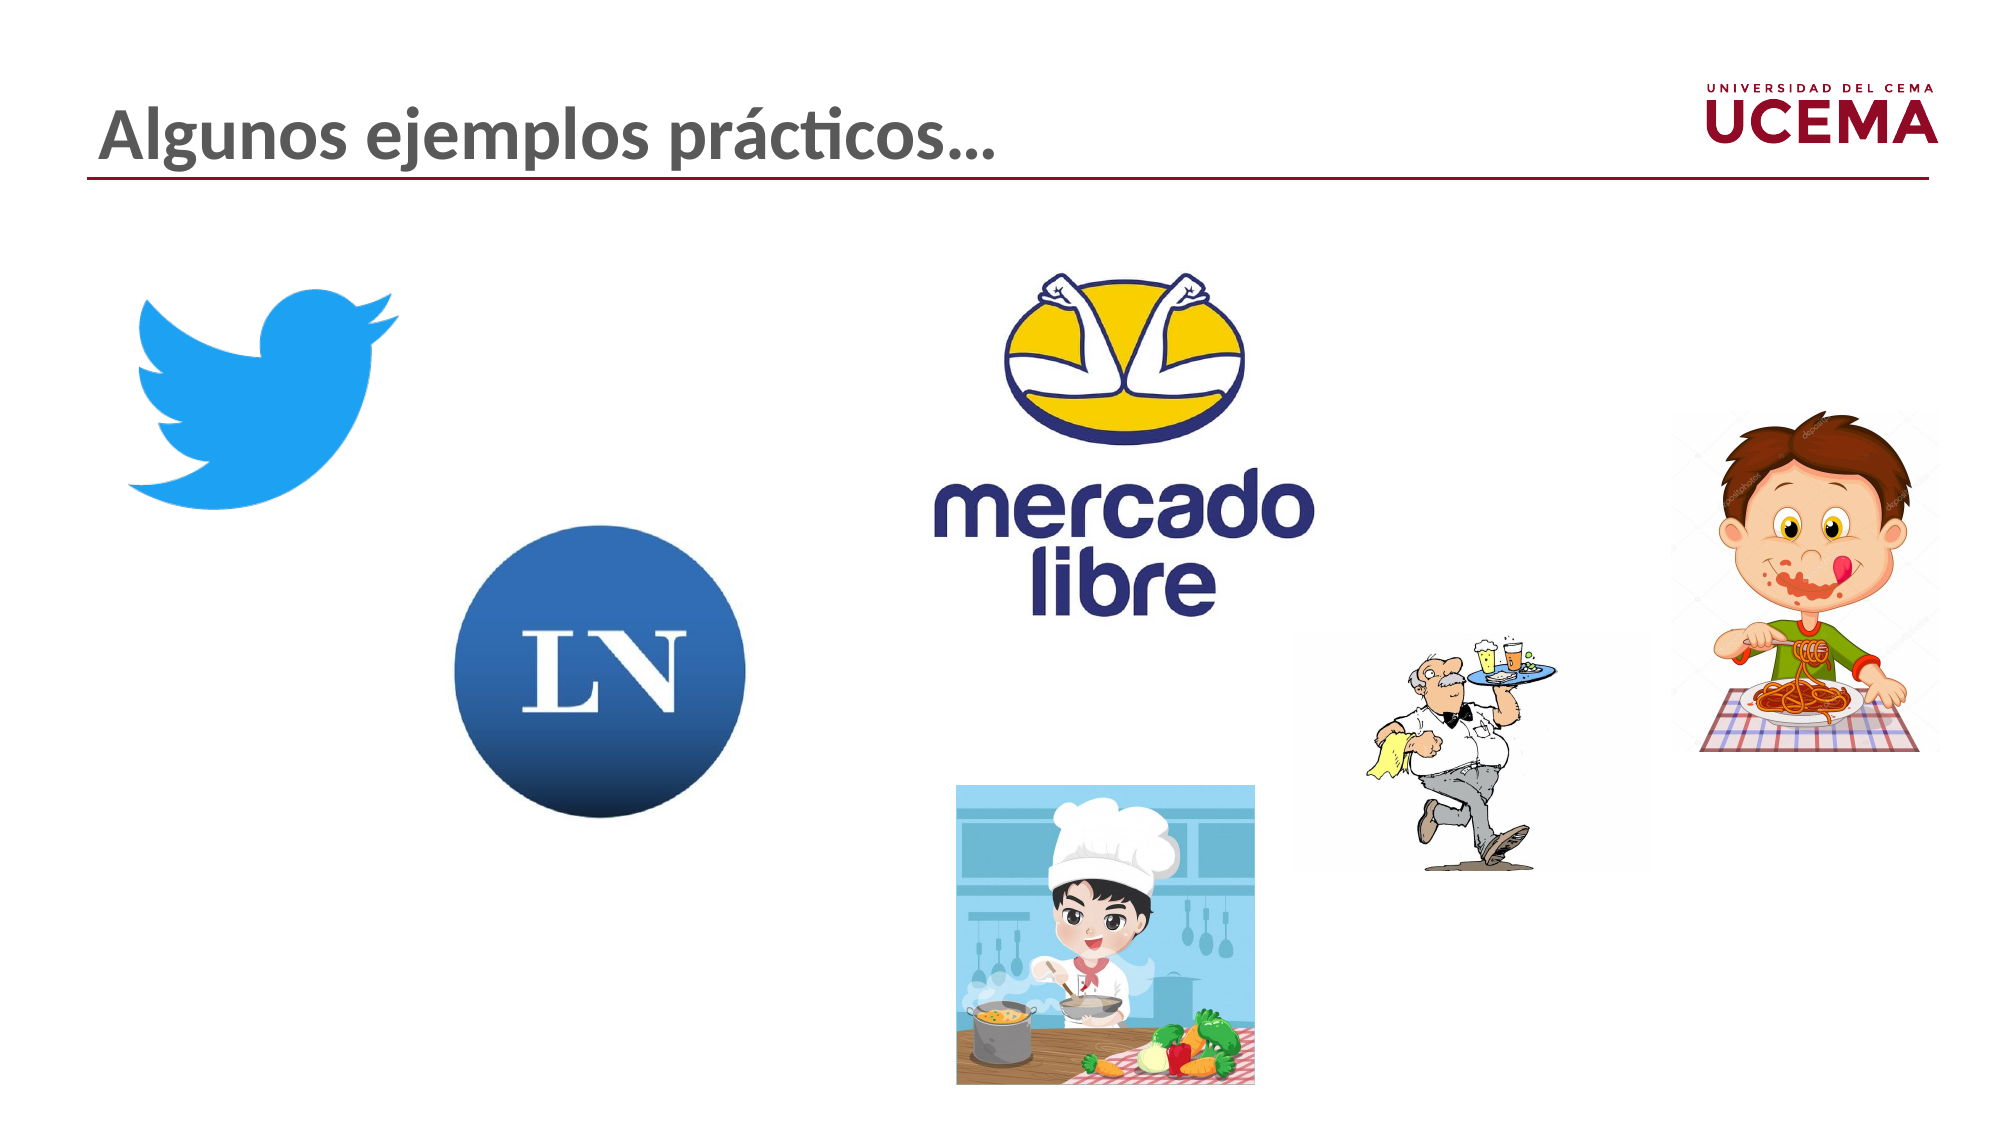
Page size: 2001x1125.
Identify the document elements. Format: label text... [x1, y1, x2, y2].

picture [47, 183, 754, 826]
picture [956, 785, 1255, 1085]
picture [875, 241, 1652, 871]
picture [1671, 411, 1940, 752]
title Algunos ejemplos prácticos… [84, 87, 1424, 184]
picture [1674, 37, 1972, 184]
